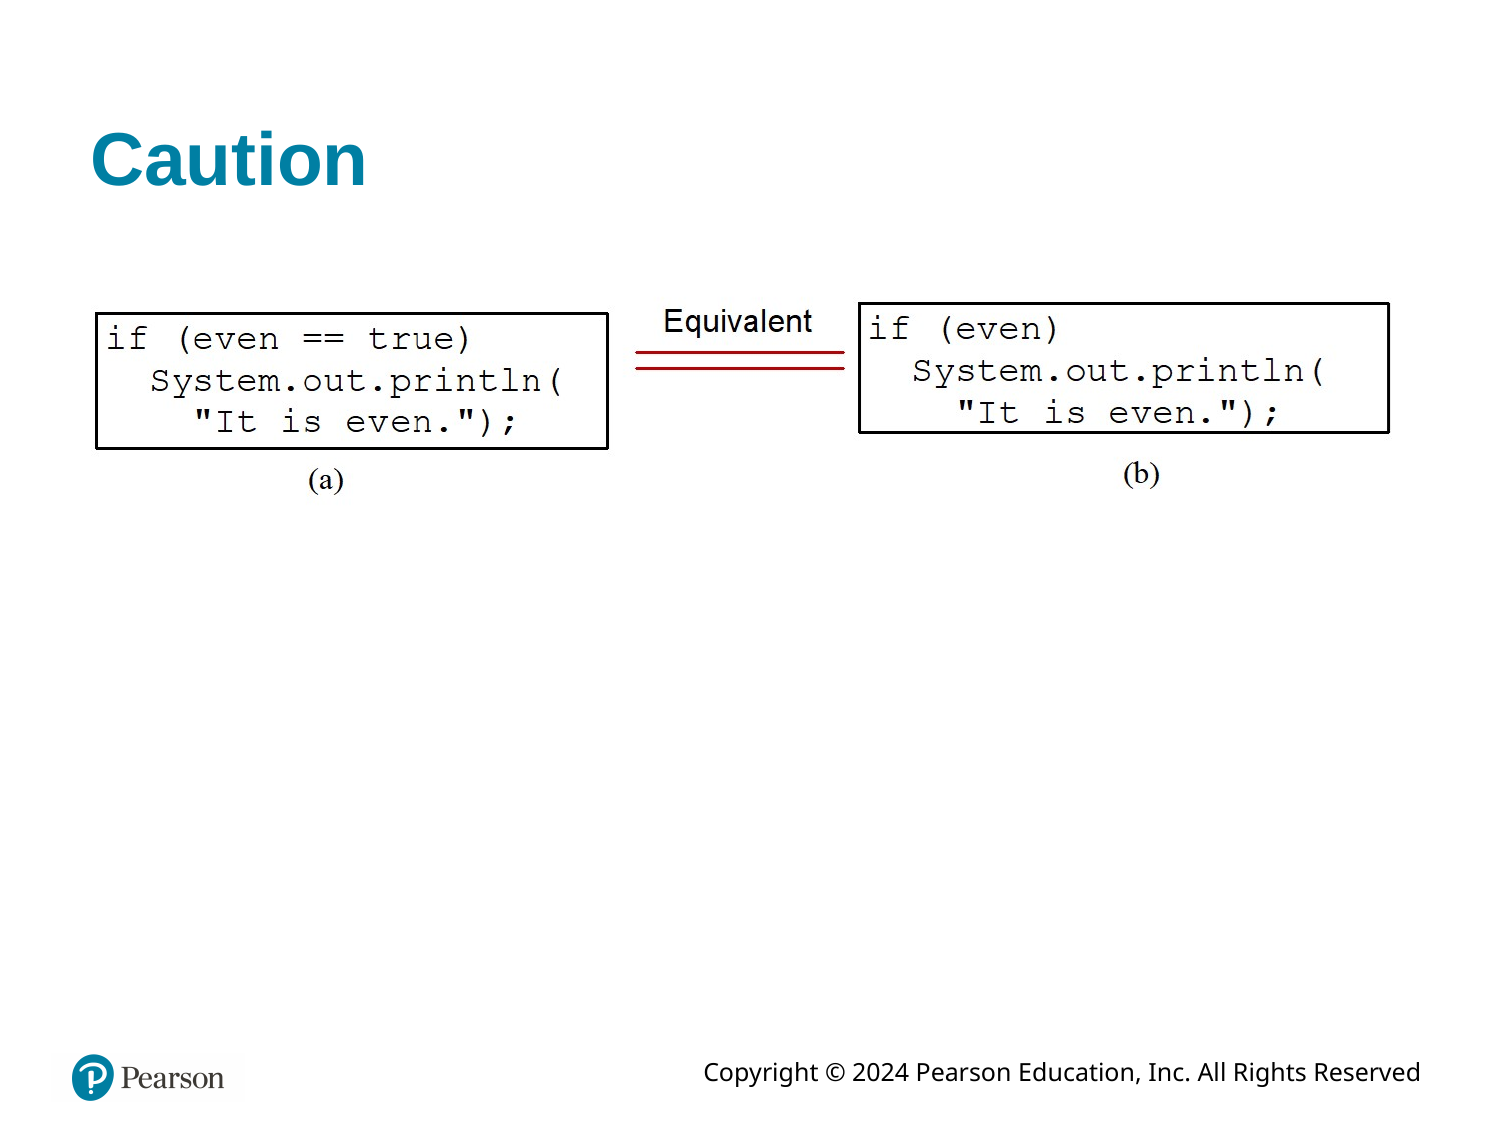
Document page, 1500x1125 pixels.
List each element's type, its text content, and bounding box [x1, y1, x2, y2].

picture [83, 281, 1422, 513]
title Caution [75, 35, 1425, 216]
picture [51, 1053, 245, 1102]
